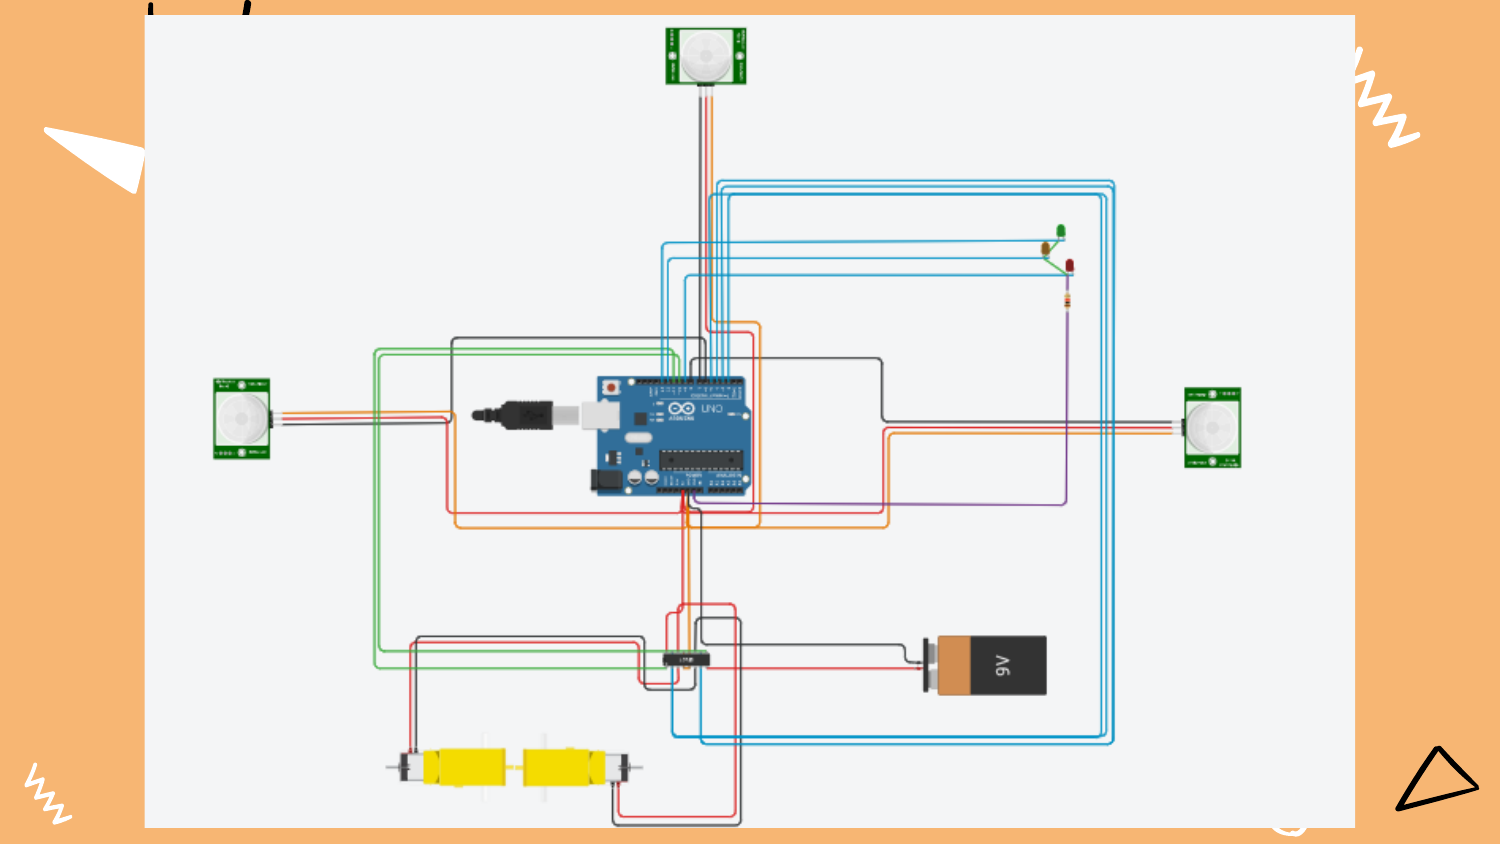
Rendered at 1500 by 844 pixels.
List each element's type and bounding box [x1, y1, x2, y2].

picture [144, 15, 1356, 829]
